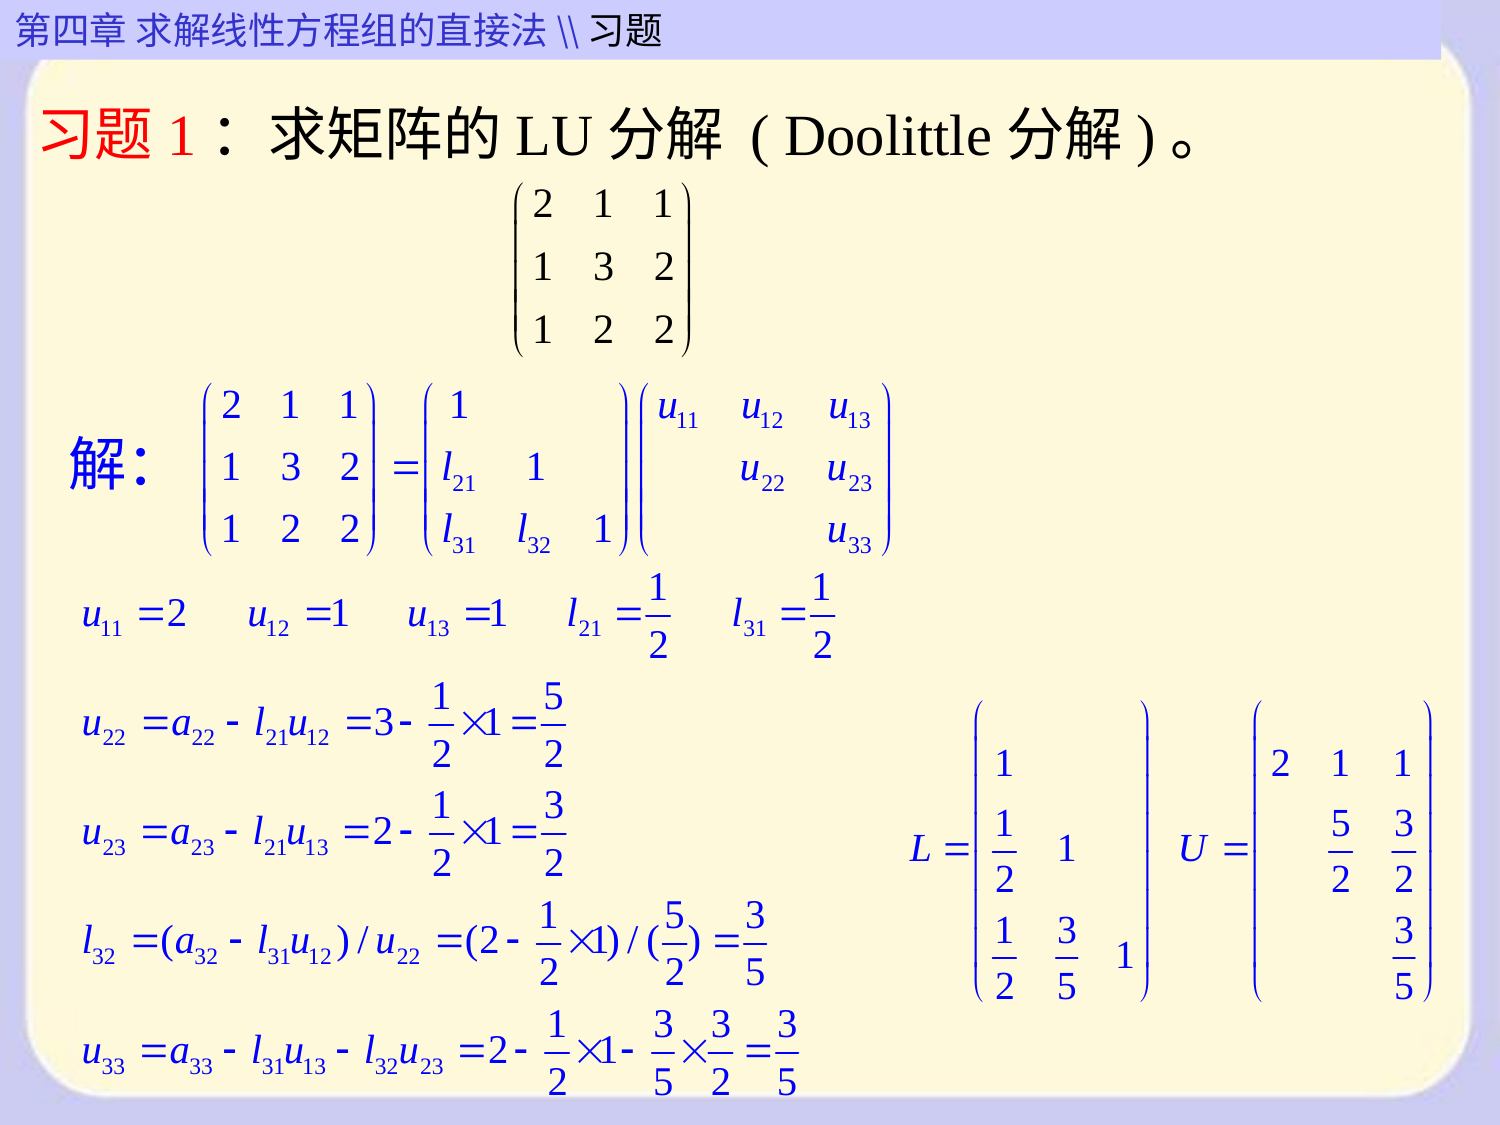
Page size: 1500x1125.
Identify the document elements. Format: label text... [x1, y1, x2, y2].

picture [0, 0, 1500, 1125]
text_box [902, 692, 1453, 1012]
text_box 解： [53, 419, 189, 505]
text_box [194, 373, 904, 567]
text_box 第四章 求解线性方程组的直接法\\习题 [0, 0, 1442, 60]
text_box 习题1：求矩阵的LU分解 ( Doolittle分解)。 [21, 90, 1440, 175]
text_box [505, 172, 703, 369]
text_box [76, 562, 845, 1104]
